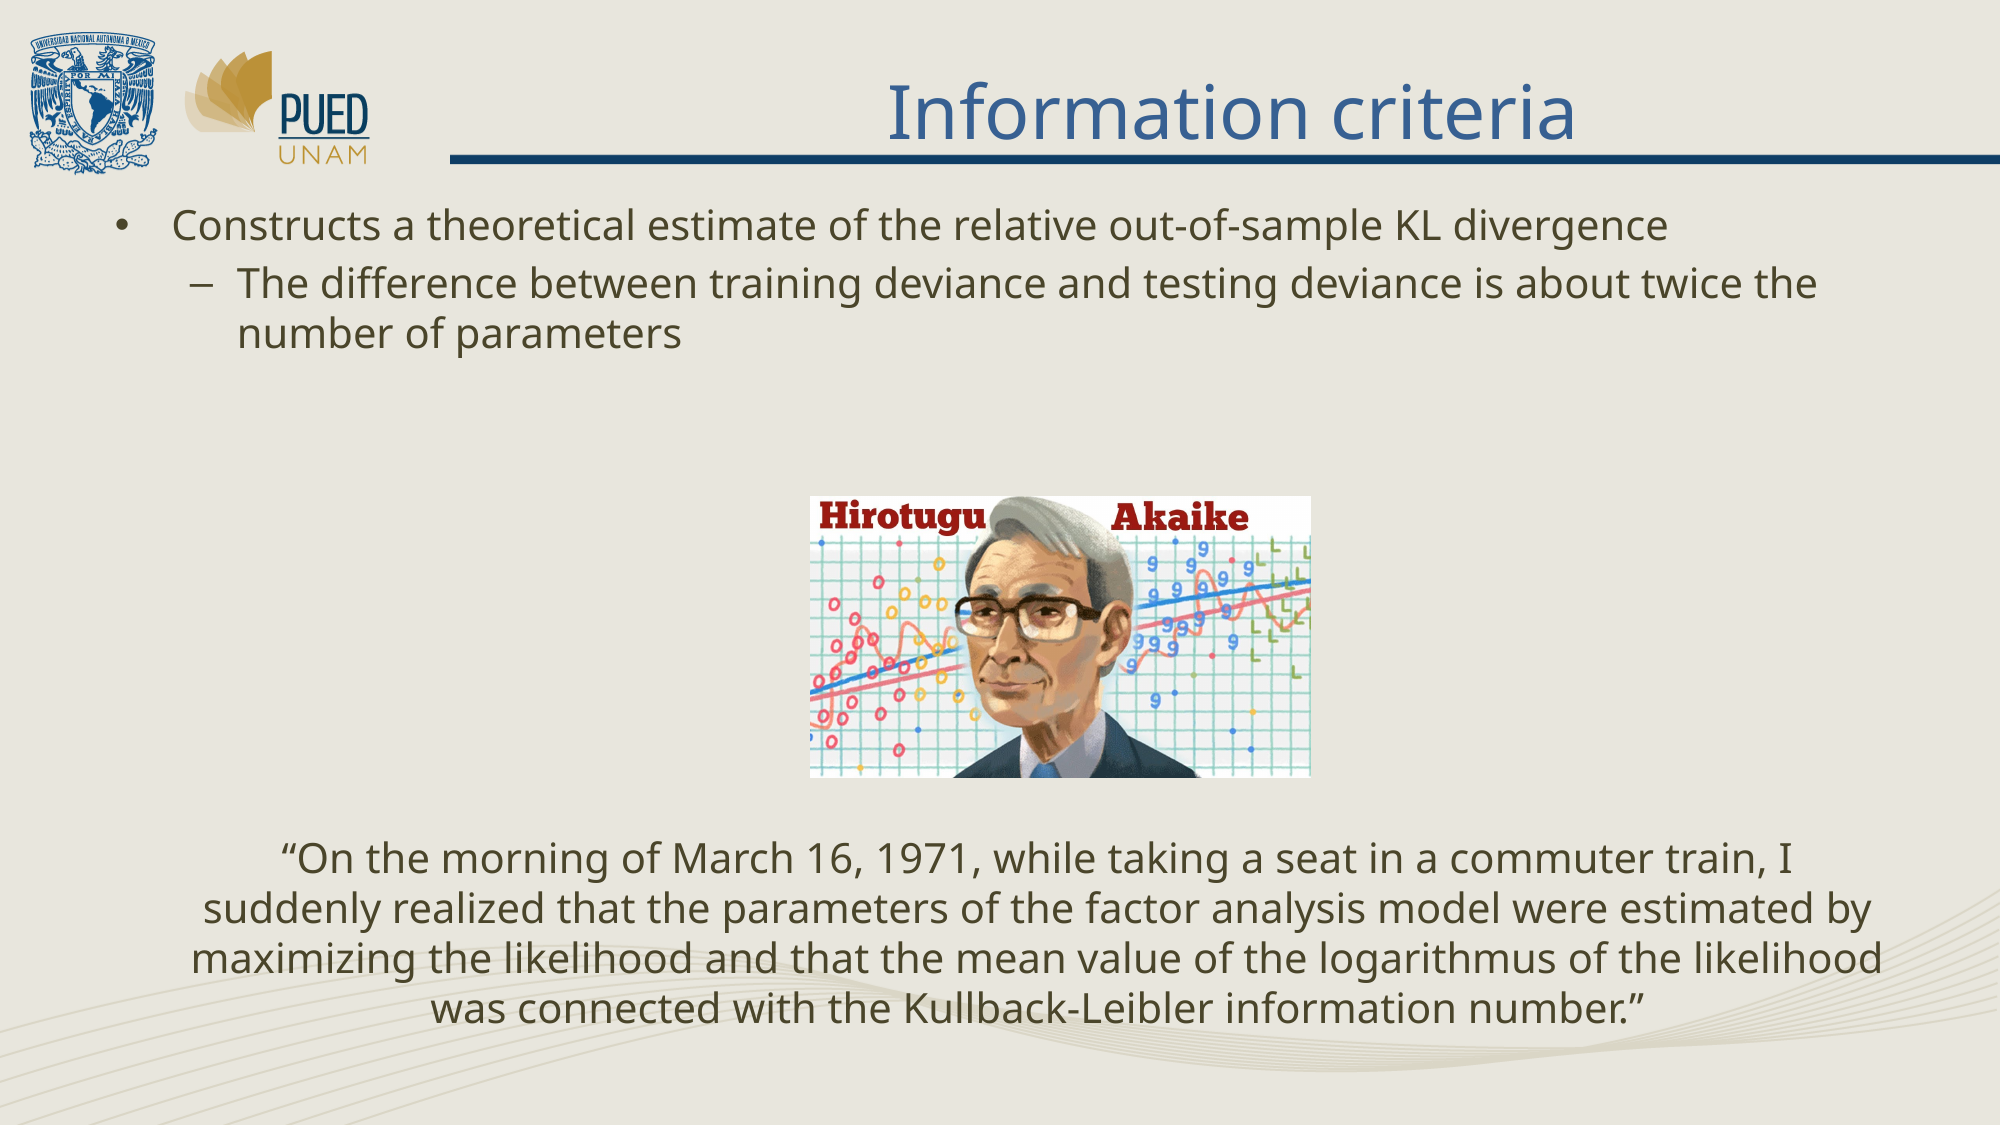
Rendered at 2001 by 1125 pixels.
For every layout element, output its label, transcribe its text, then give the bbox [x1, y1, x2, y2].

picture [0, 0, 2000, 1125]
title Information criteria [566, 45, 1900, 174]
